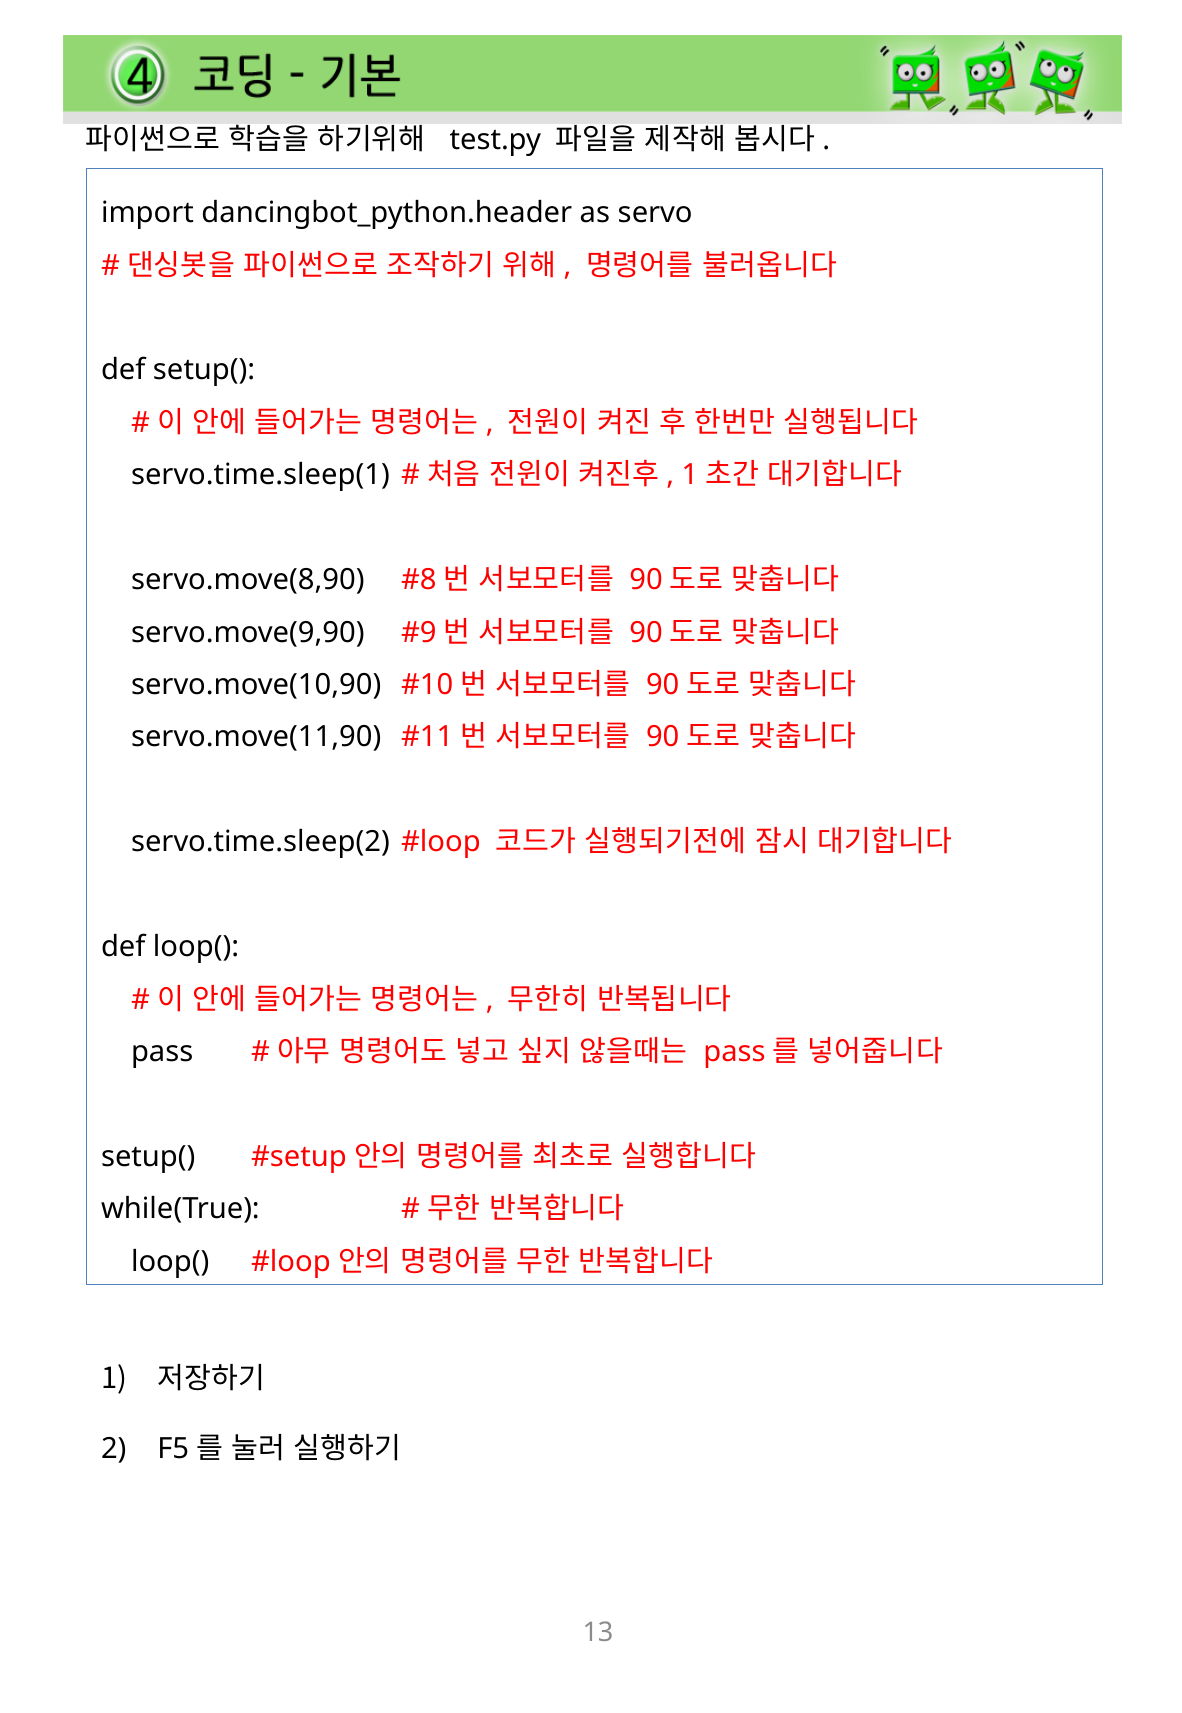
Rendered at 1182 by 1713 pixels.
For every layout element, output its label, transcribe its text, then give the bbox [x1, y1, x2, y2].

text_box 저장하기 F5를 눌러 실행하기 [86, 1316, 1044, 1472]
picture [63, 35, 1122, 124]
text_box import dancingbot_python.header as servo #댄싱봇을 파이썬으로 조작하기 위해, 명령어를 불러옵니다 def setup(): #이 안에 들어가는 명령어는, 전원이 켜진 후 한번만 실행됩니다 servo.time.sleep(1) #처음 전윈이 켜진후, 1초간 대기합니다 servo.move(8,90) #8번 서보모터를 90도로 맞춥니다 servo.move(9,90) #9번 서보모터를 90도로 맞춥니다 servo.move(10,90) #10번 서보모터를 90도로 맞춥니다 servo.move(11,90) #11번 서보모터를 90도로 맞춥니다 servo.time.sleep(2) #loop 코드가 실행되기전에 잠시 대기합니다 def loop(): #이 안에 들어가는 명령어는, 무한히 반복됩니다 pass #아무 명령어도 넣고 싶지 않을때는 pass를 넣어줍니다 setup() #setup안의 명령어를 최초로 실행합니다 while(True): #무한 반복합니다 loop() #loop안의 명령어를 무한 반복합니다 [86, 168, 1103, 1285]
slide_number 13 [354, 1587, 630, 1679]
text_box 파이썬으로 학습을 하기위해 test.py 파일을 제작해 봅시다. [70, 113, 1028, 213]
